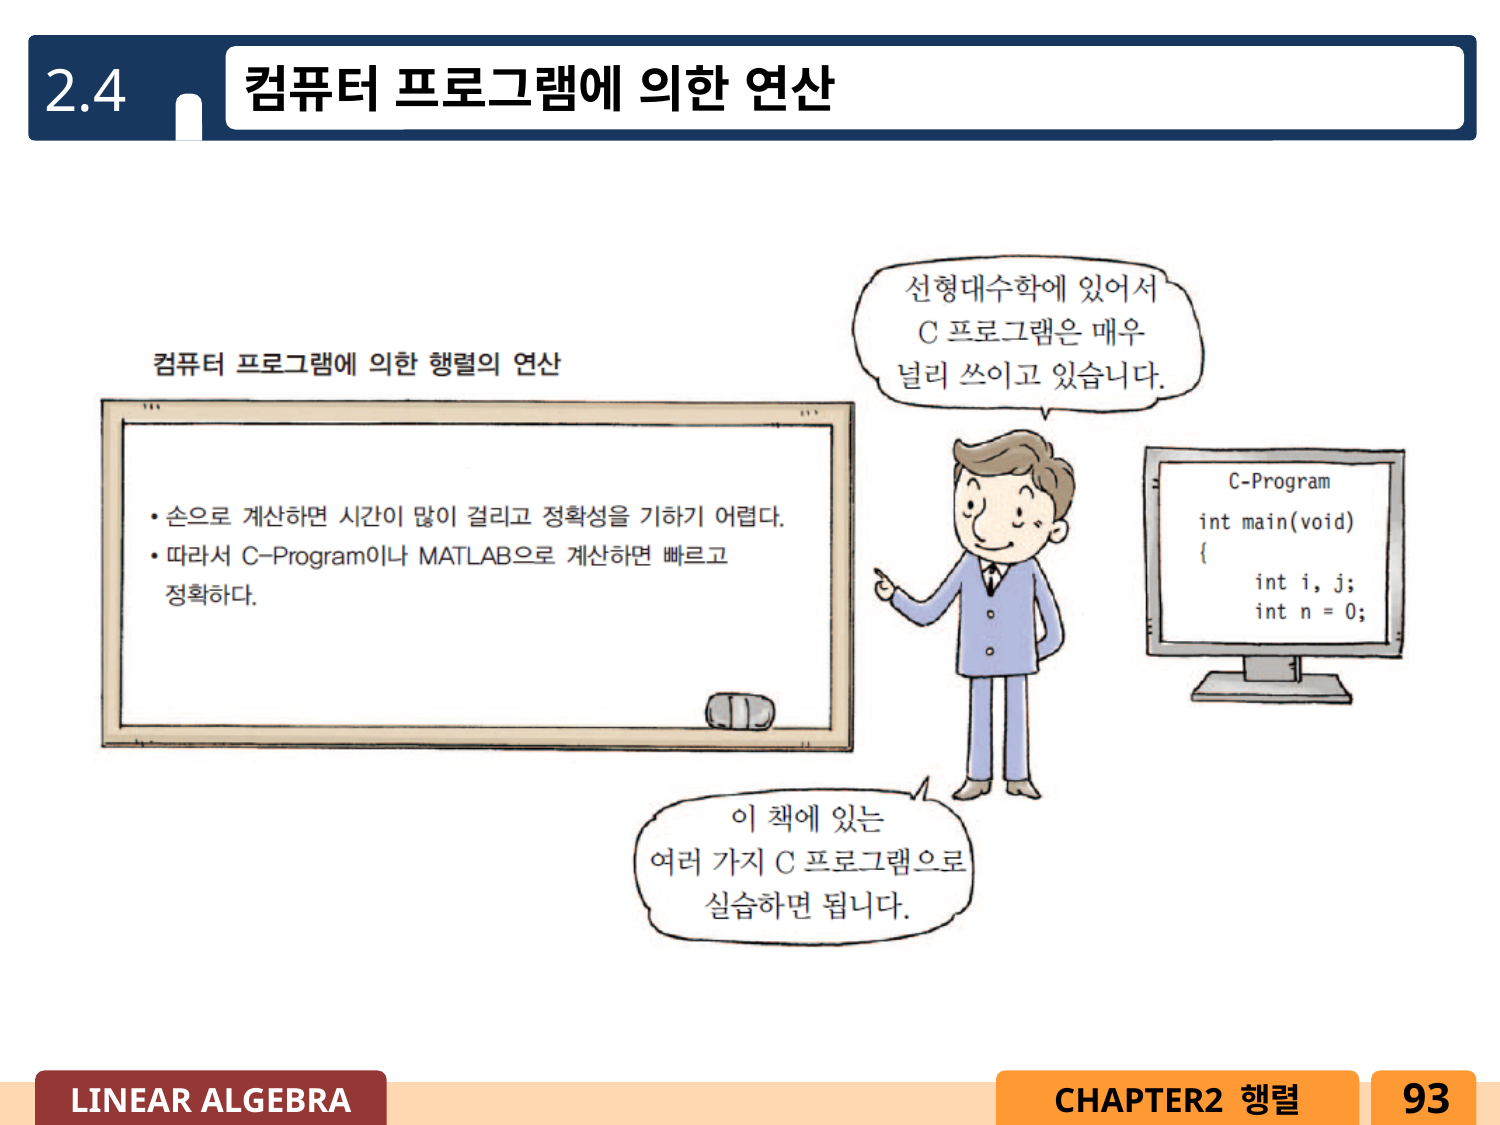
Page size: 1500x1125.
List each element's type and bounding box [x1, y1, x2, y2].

text_box [0, 1070, 1500, 1125]
text_box [28, 34, 1477, 141]
picture [70, 245, 1442, 965]
